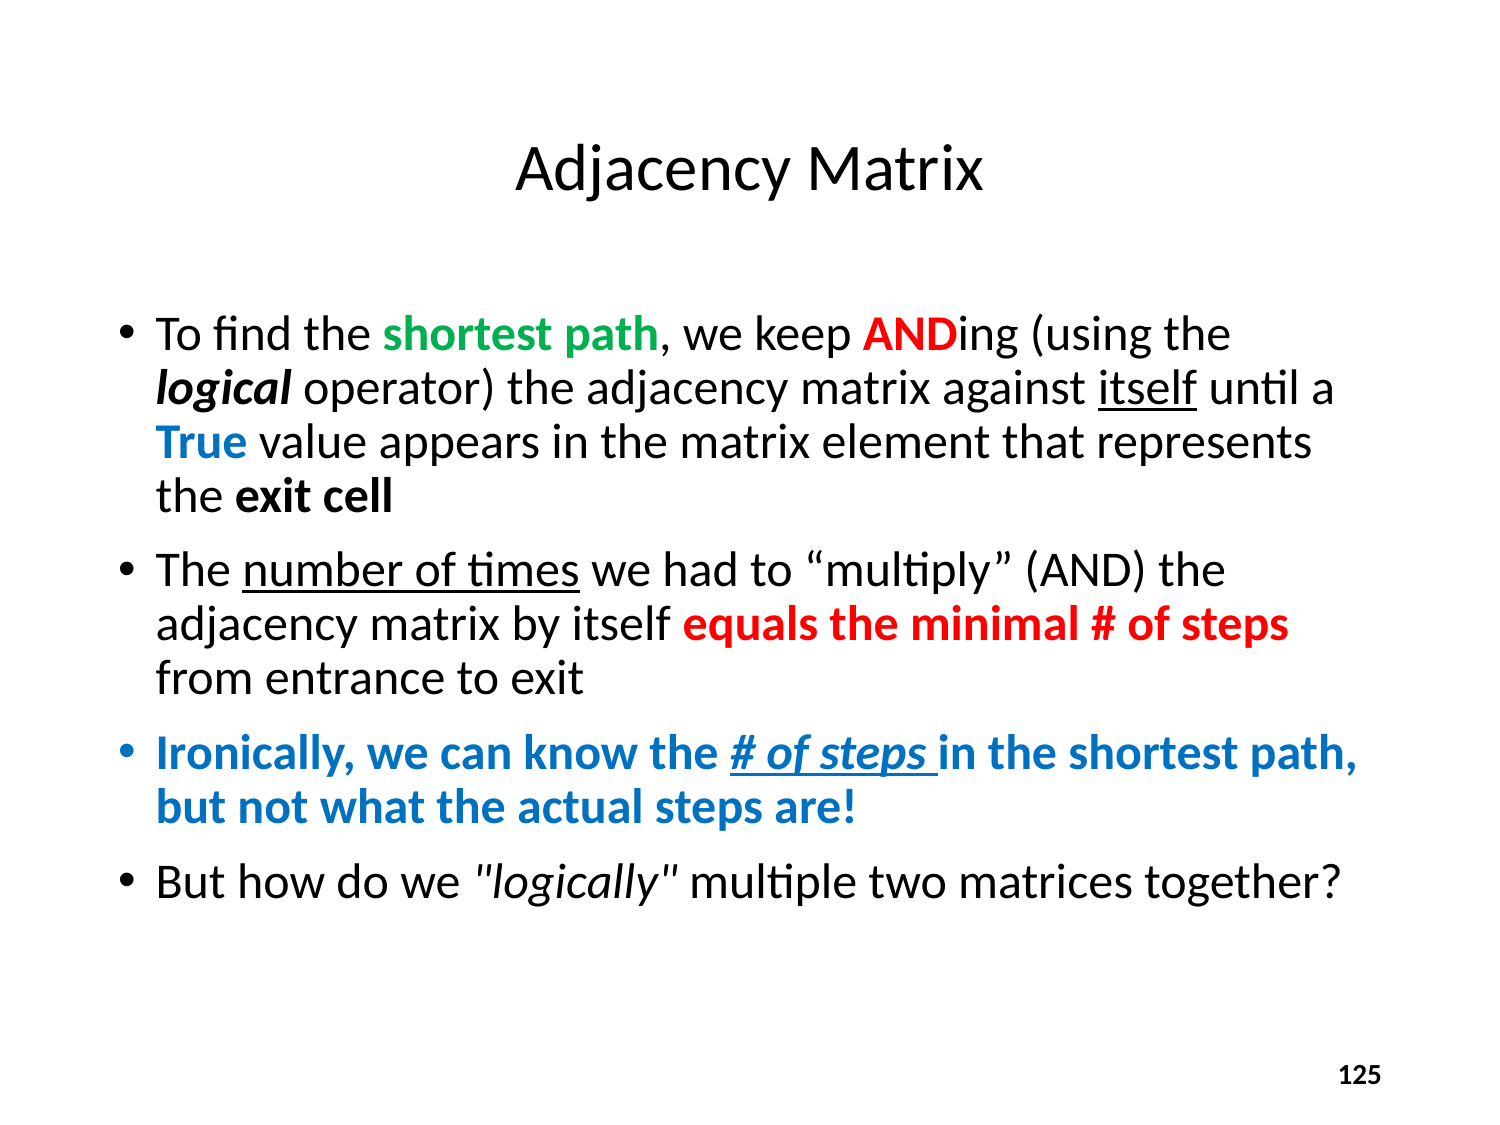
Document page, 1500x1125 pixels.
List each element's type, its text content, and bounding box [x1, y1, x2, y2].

slide_number 125 [1059, 1042, 1397, 1103]
list To find the shortest path, we keep ANDing (using the logical operator) the adjacency matrix against itself until a True value appears in the matrix element that represents the exit cell The number of times we had to “multiply” (AND) the adjacency matrix by itself equals the minimal # of steps from entrance to exit Ironically, we can know the # of steps in the shortest path, but not what the actual steps are! But how do we "logically" multiple two matrices together? [103, 299, 1397, 1014]
title Adjacency Matrix [103, 59, 1397, 278]
